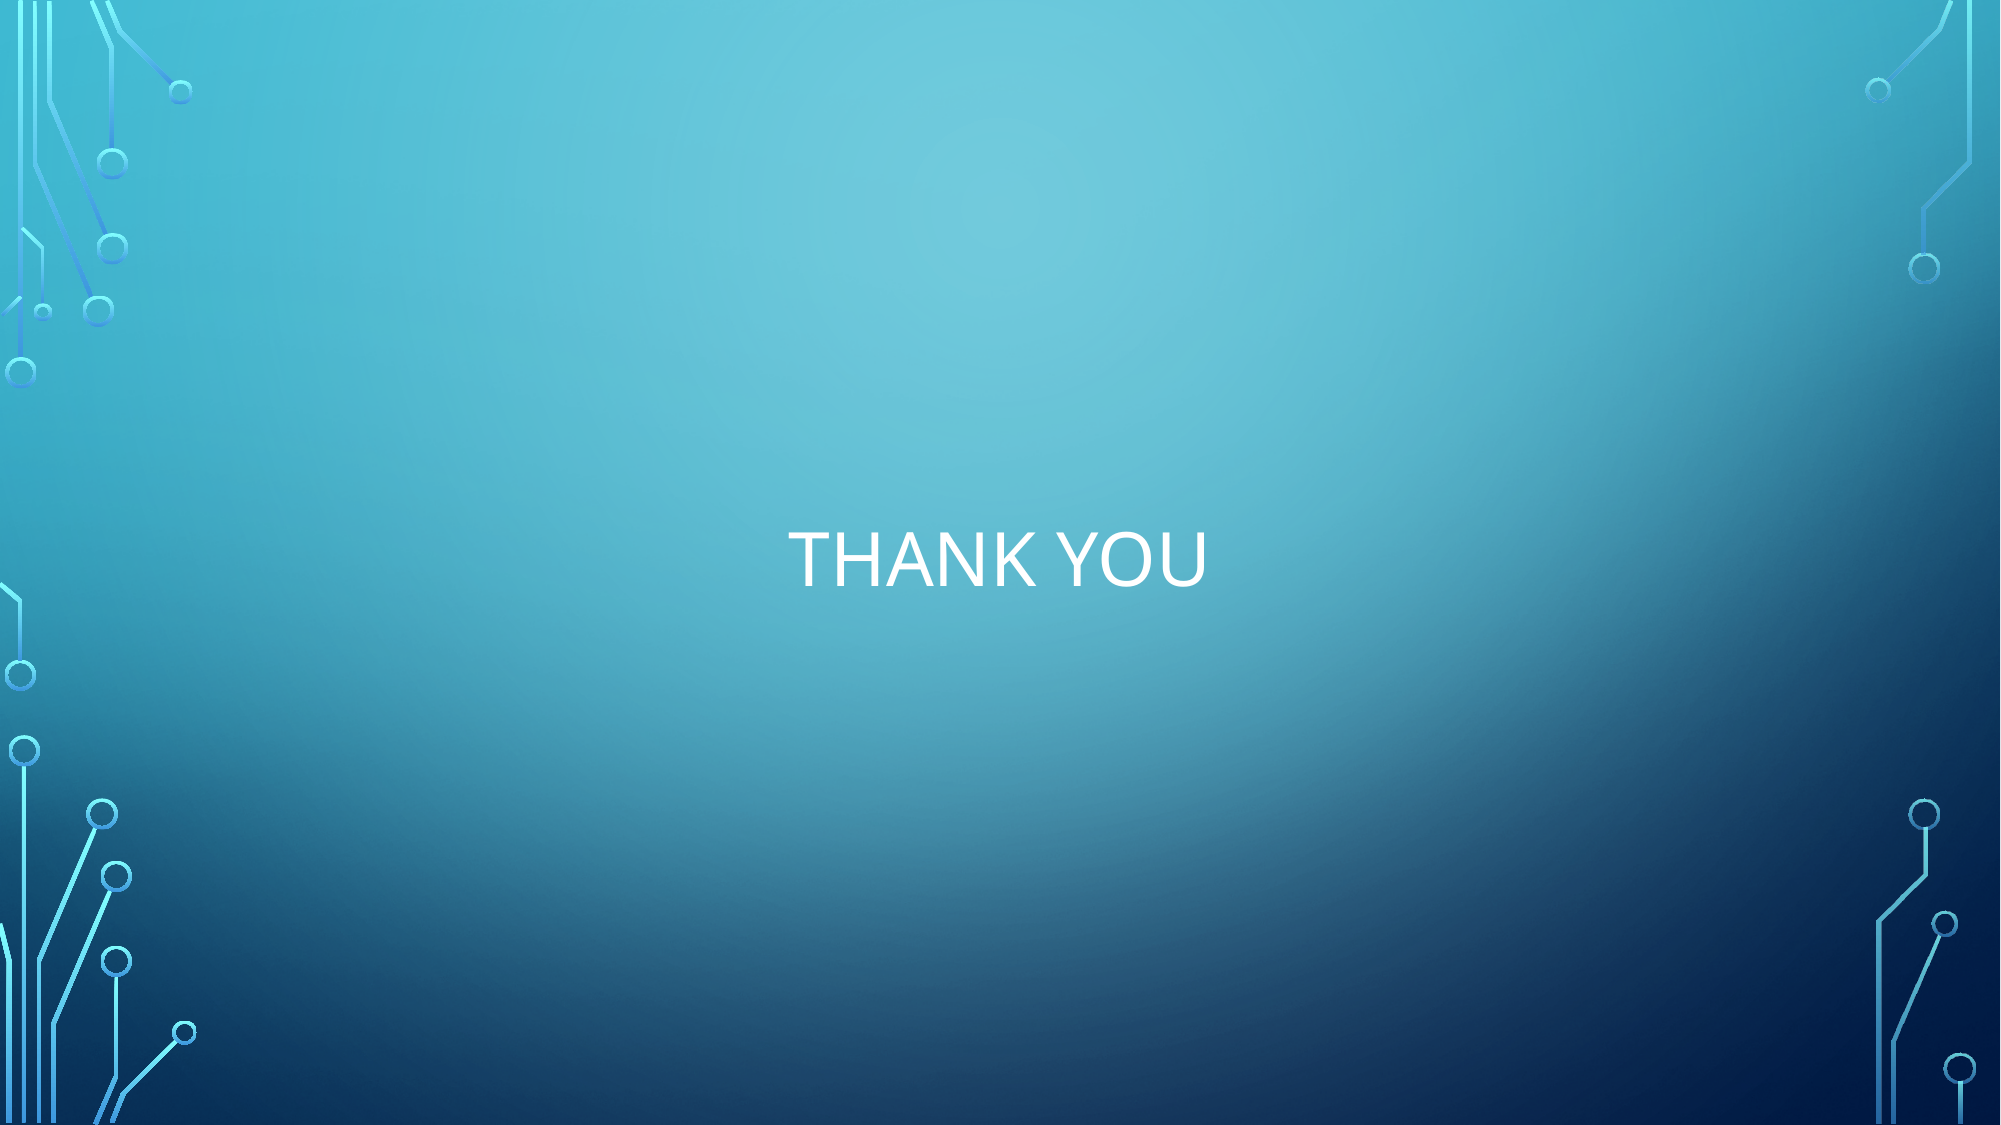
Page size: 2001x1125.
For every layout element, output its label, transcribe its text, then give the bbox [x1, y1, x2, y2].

title Thank you [187, 441, 1813, 684]
